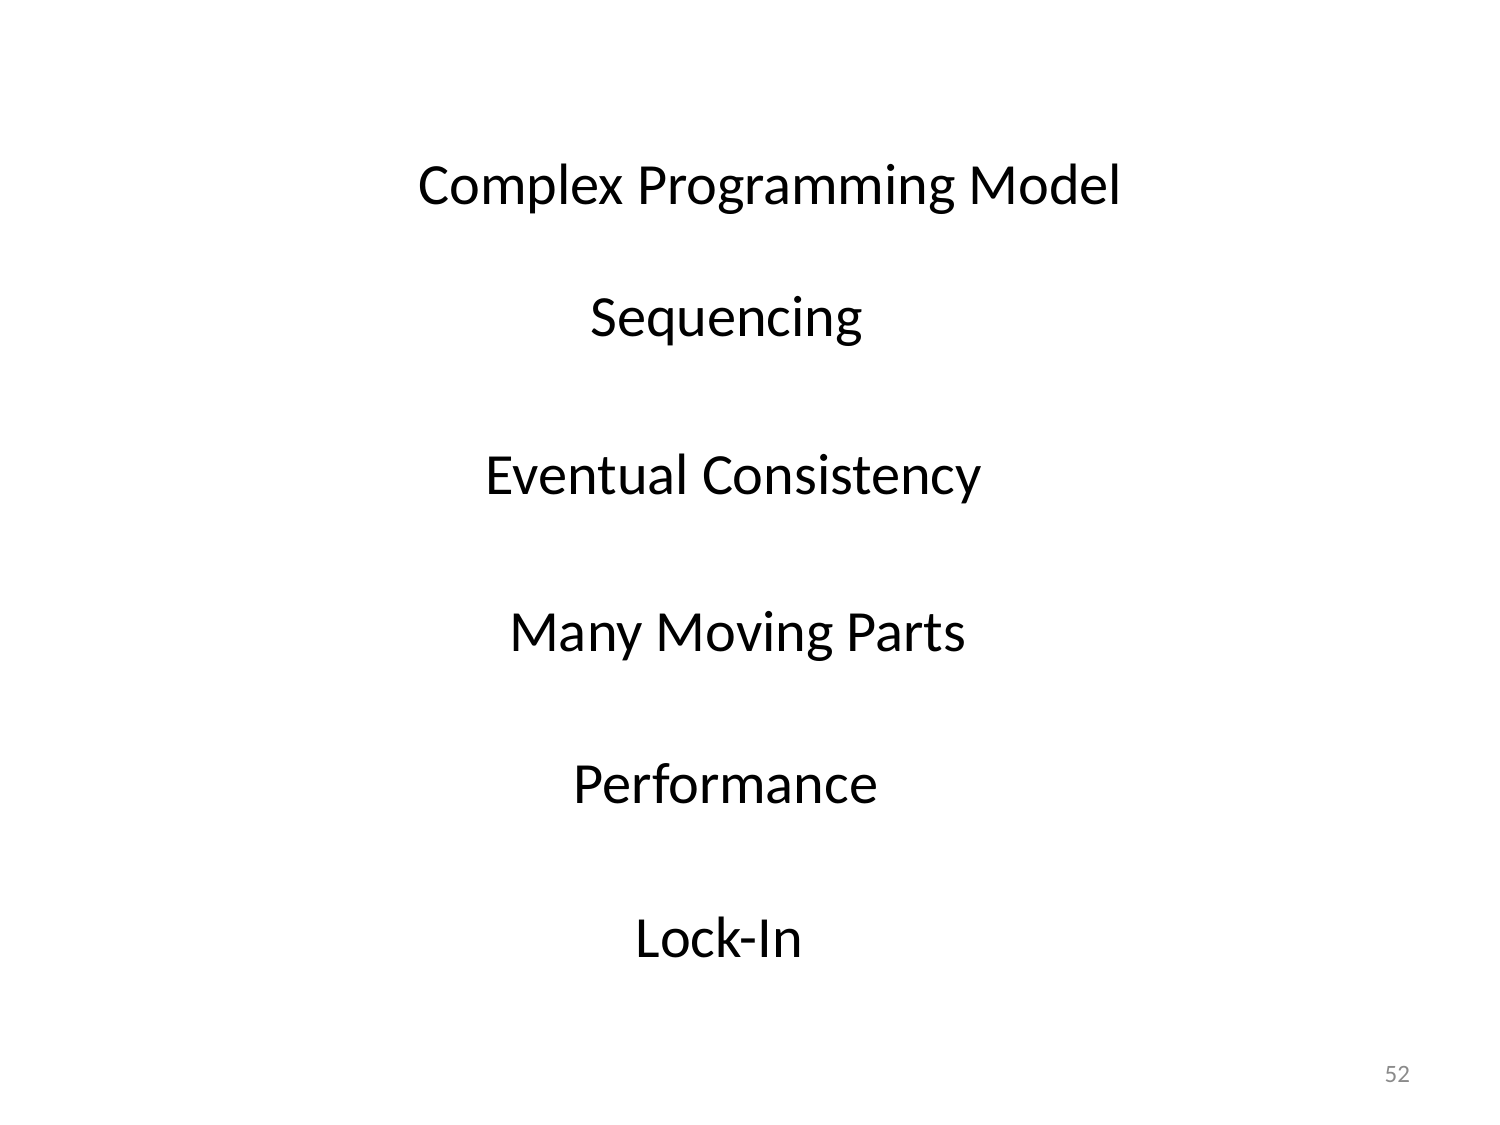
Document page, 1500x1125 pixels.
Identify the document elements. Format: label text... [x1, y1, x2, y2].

text_box Performance [558, 737, 928, 841]
text_box Complex Programming Model [403, 139, 1138, 225]
slide_number 52 [1074, 1042, 1425, 1103]
list Many Moving Parts [494, 586, 1001, 689]
text_box Eventual Consistency [471, 428, 998, 514]
text_box Lock-In [558, 891, 880, 995]
text_box Sequencing [575, 271, 878, 356]
